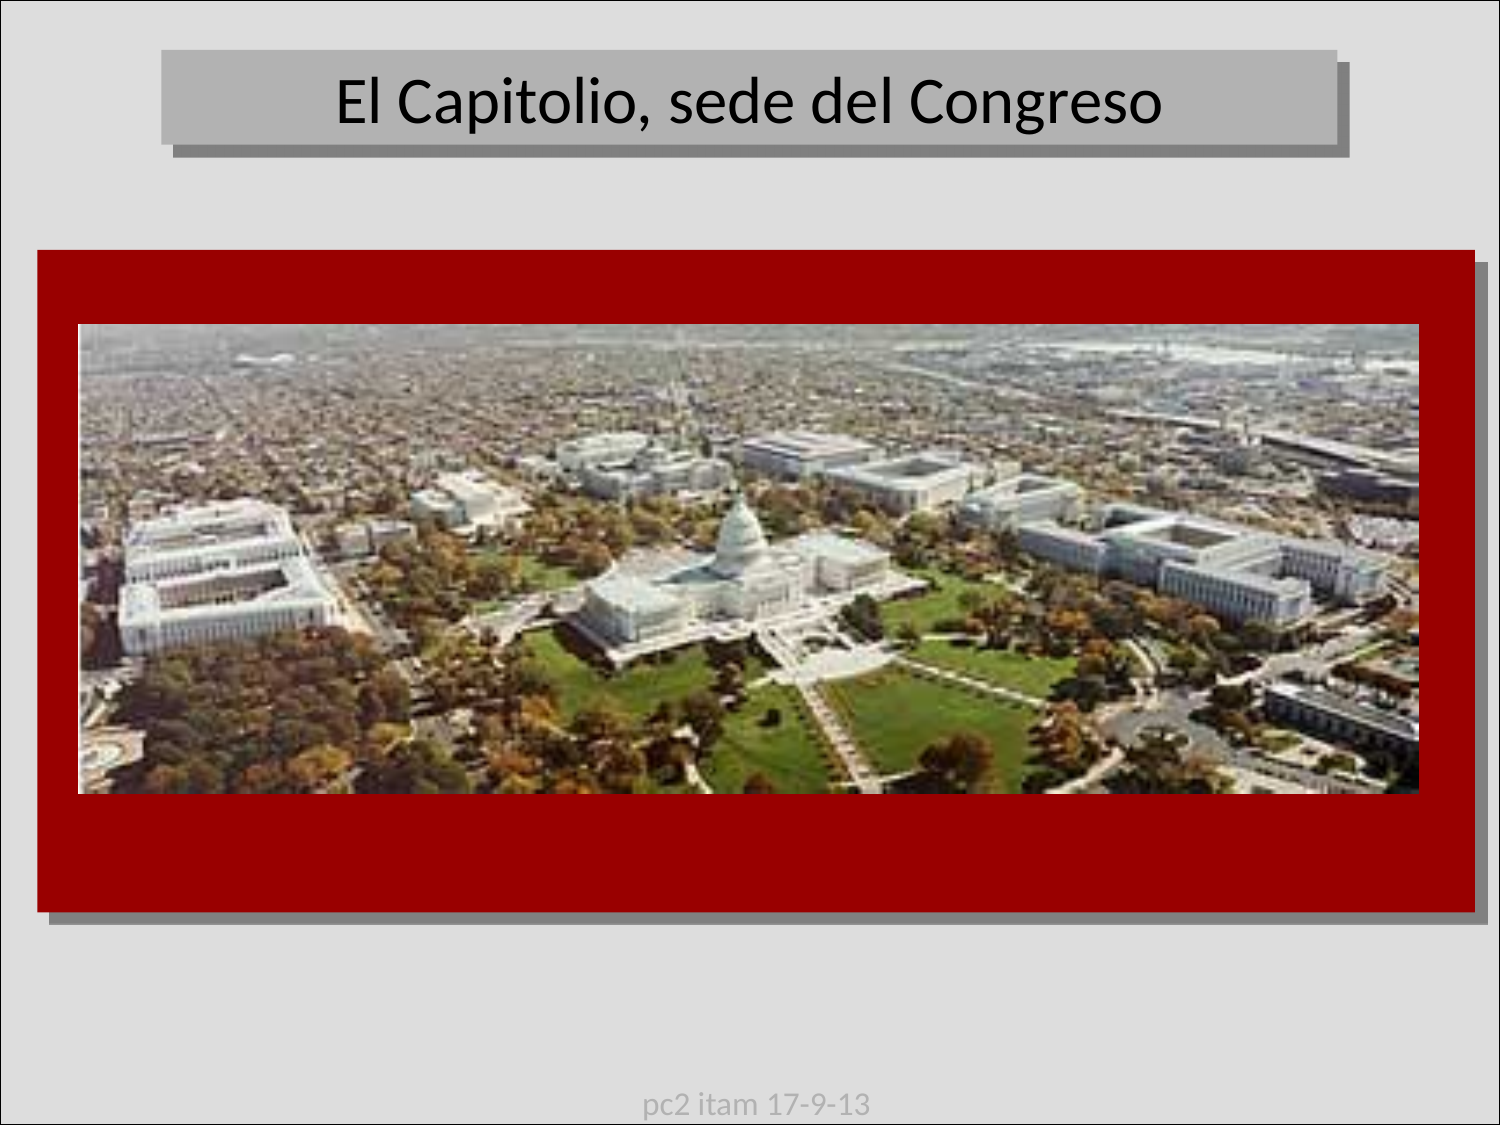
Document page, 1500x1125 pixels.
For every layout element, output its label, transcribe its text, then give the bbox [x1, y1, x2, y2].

text_box [37, 249, 1475, 913]
picture [78, 324, 1419, 794]
text_box El Capitolio, sede del Congreso [161, 49, 1338, 145]
